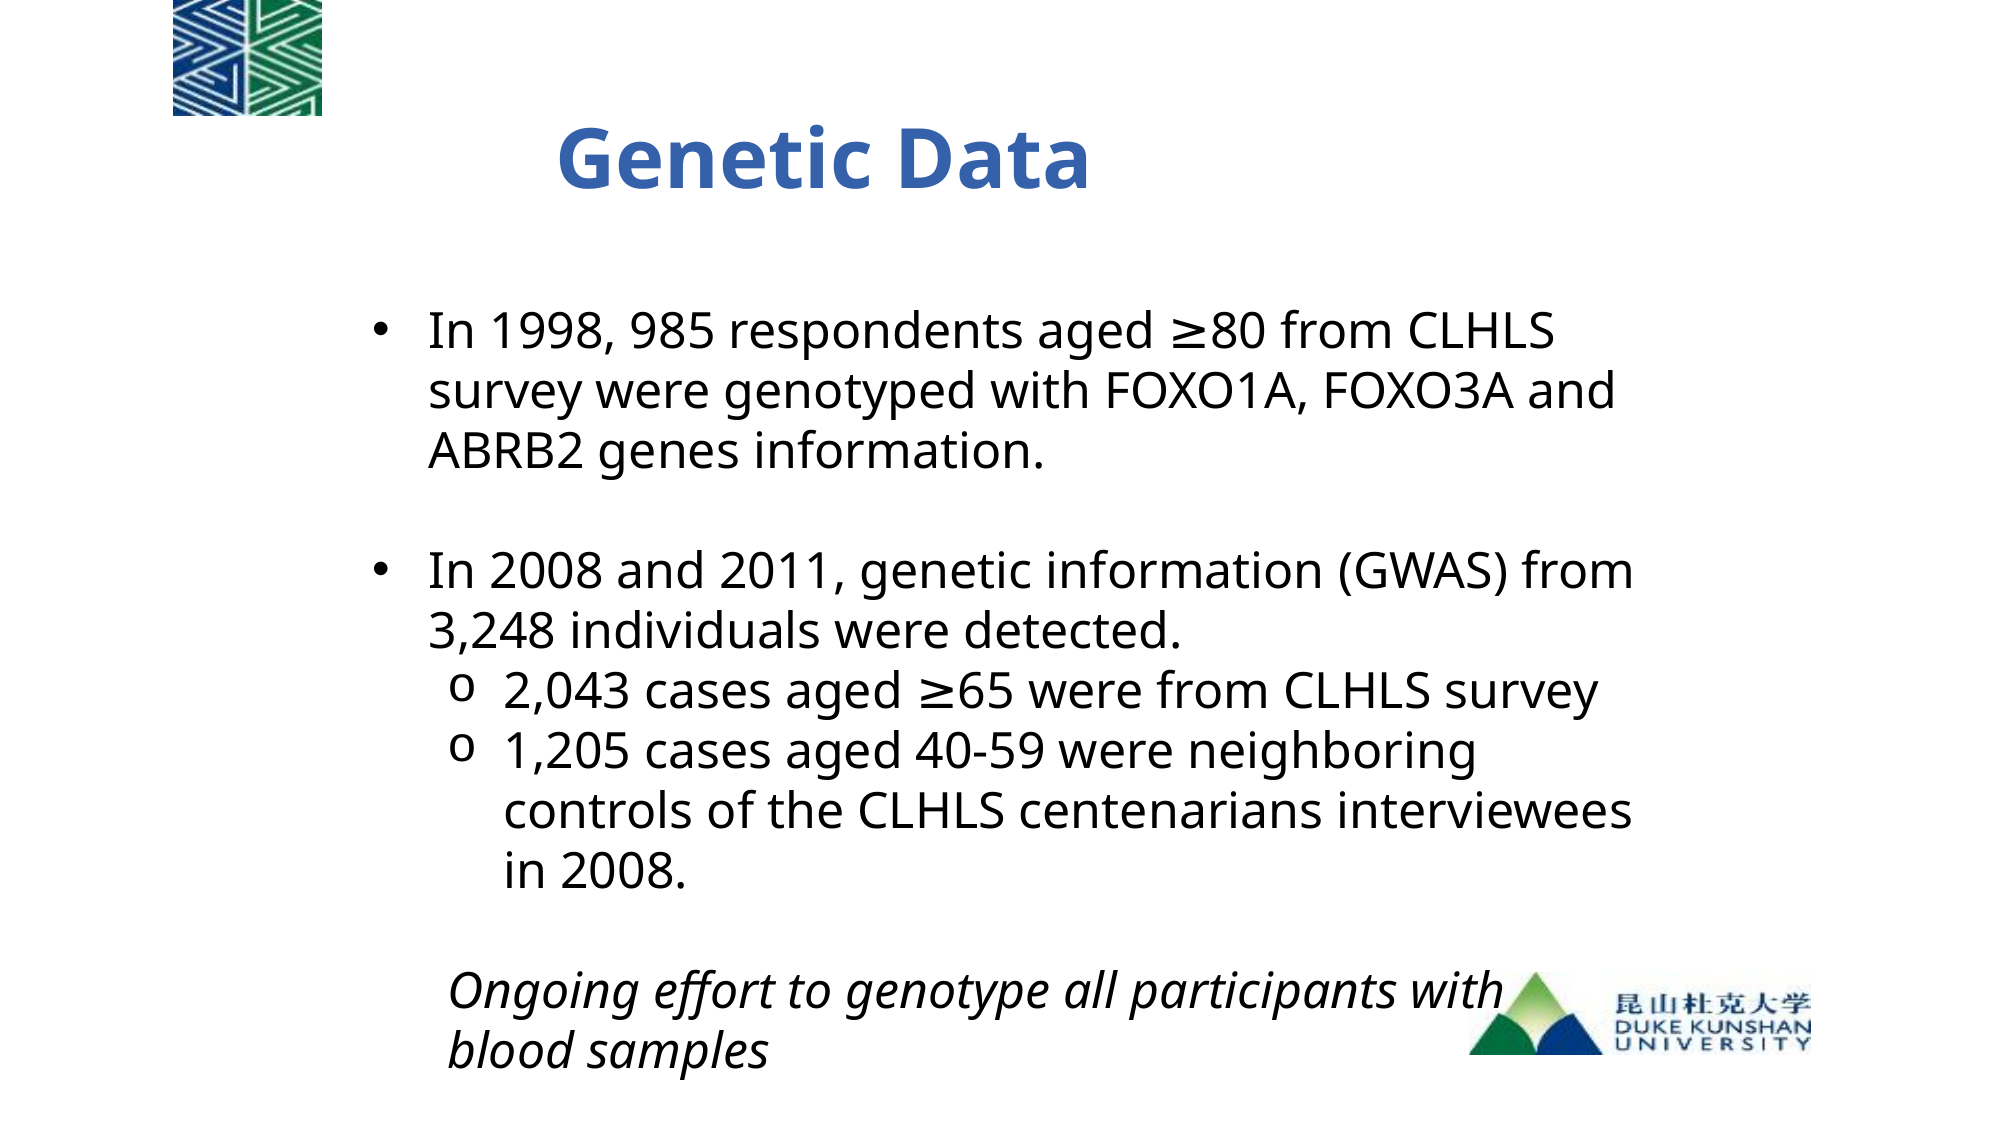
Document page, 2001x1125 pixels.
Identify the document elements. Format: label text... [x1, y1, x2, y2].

picture [1661, 972, 1811, 1055]
text_box In 1998, 985 respondents aged ≥80 from CLHLS survey were genotyped with FOXO1A, FOXO3A and ABRB2 genes information. In 2008 and 2011, genetic information (GWAS) from 3,248 individuals were detected. 2,043 cases aged ≥65 were from CLHLS survey 1,205 cases aged 40-59 were neighboring controls of the CLHLS centenarians interviewees in 2008. Ongoing effort to genotype all participants with blood samples [357, 291, 1661, 1086]
picture [173, 0, 322, 116]
text_box Genetic Data [540, 108, 1843, 195]
